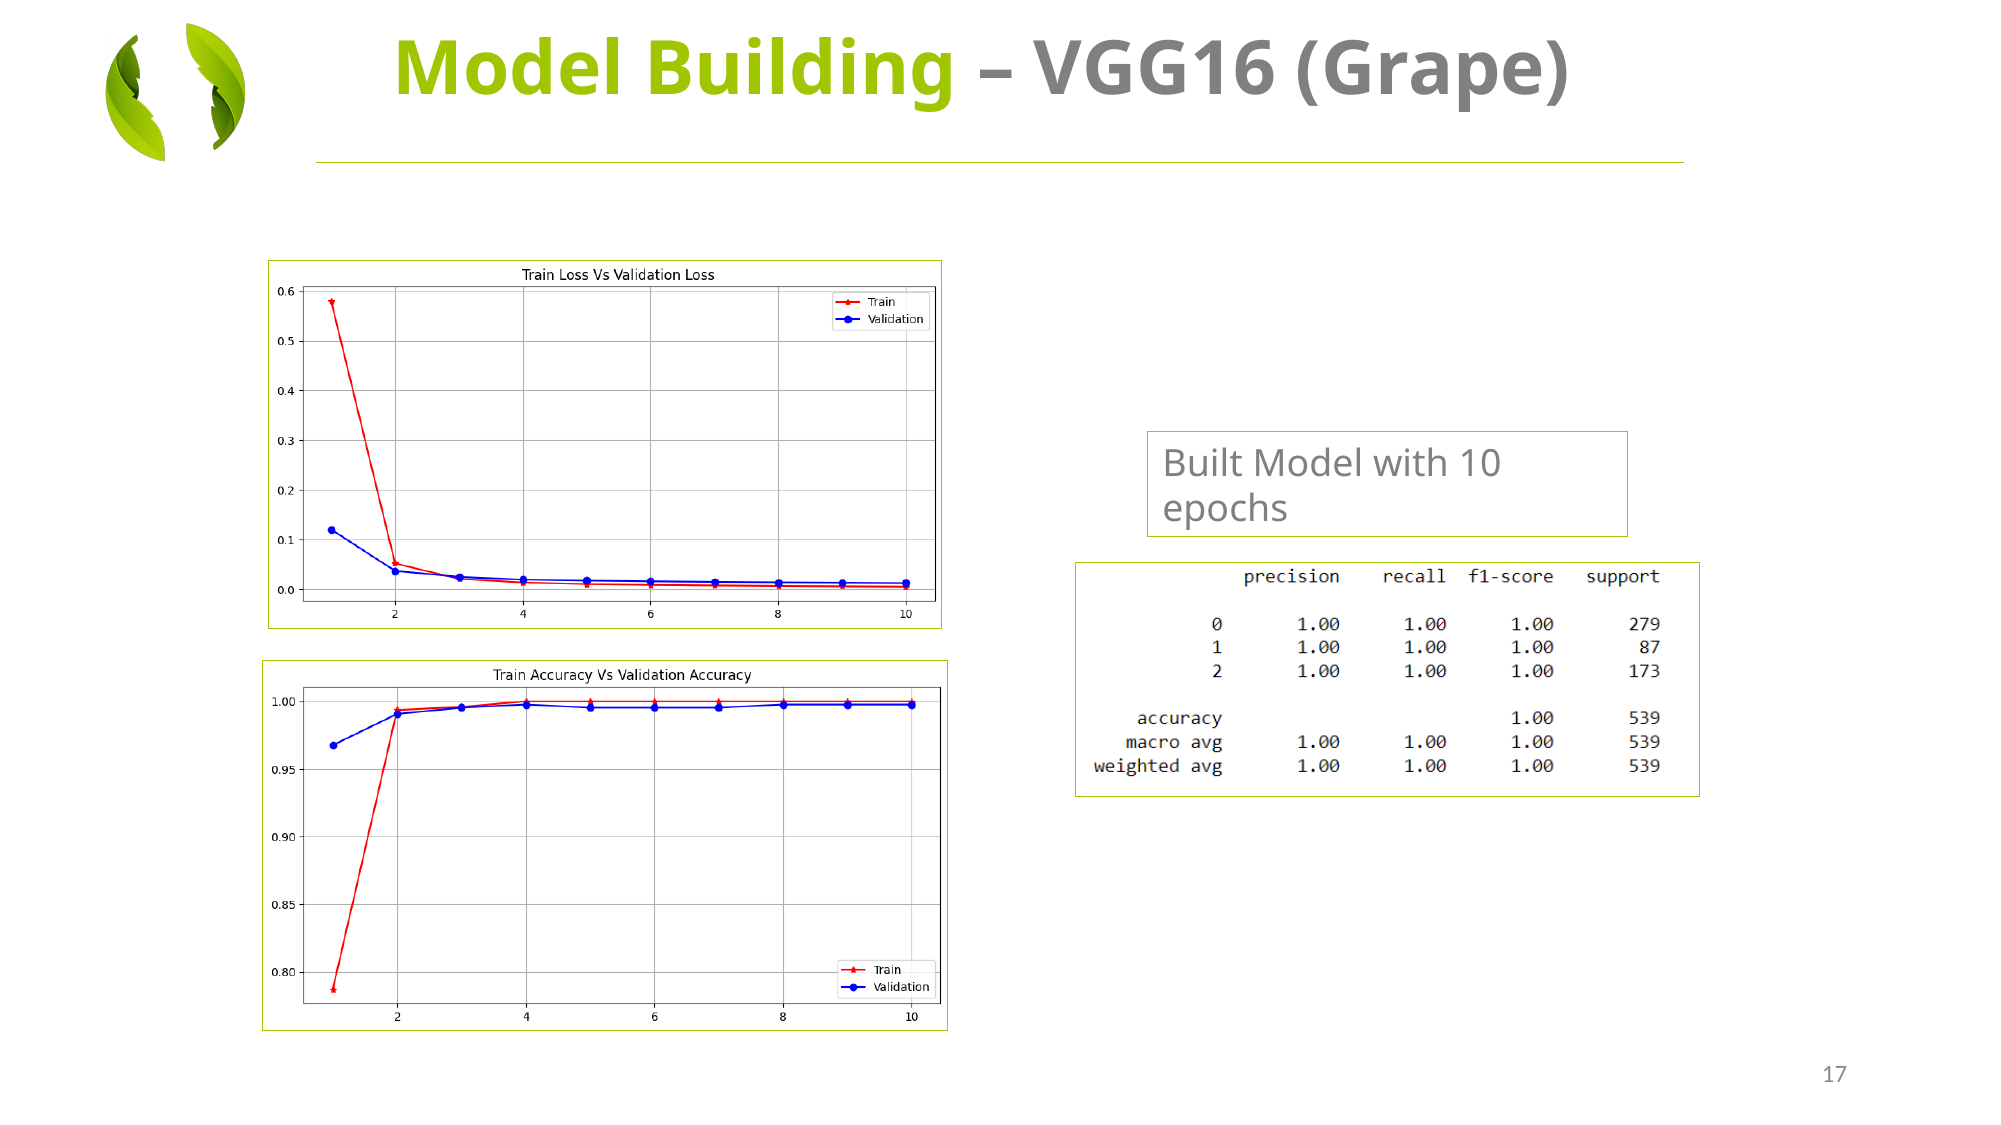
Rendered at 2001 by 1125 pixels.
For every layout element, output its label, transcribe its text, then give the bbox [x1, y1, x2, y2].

slide_number 17 [1412, 1042, 1863, 1103]
picture [1075, 562, 1700, 797]
picture [102, 22, 246, 164]
text_box Built Model with 10 epochs [1147, 431, 1628, 537]
text_box Model Building – VGG16 (Grape) [246, 22, 1855, 137]
picture [268, 260, 942, 629]
picture [262, 660, 948, 1031]
